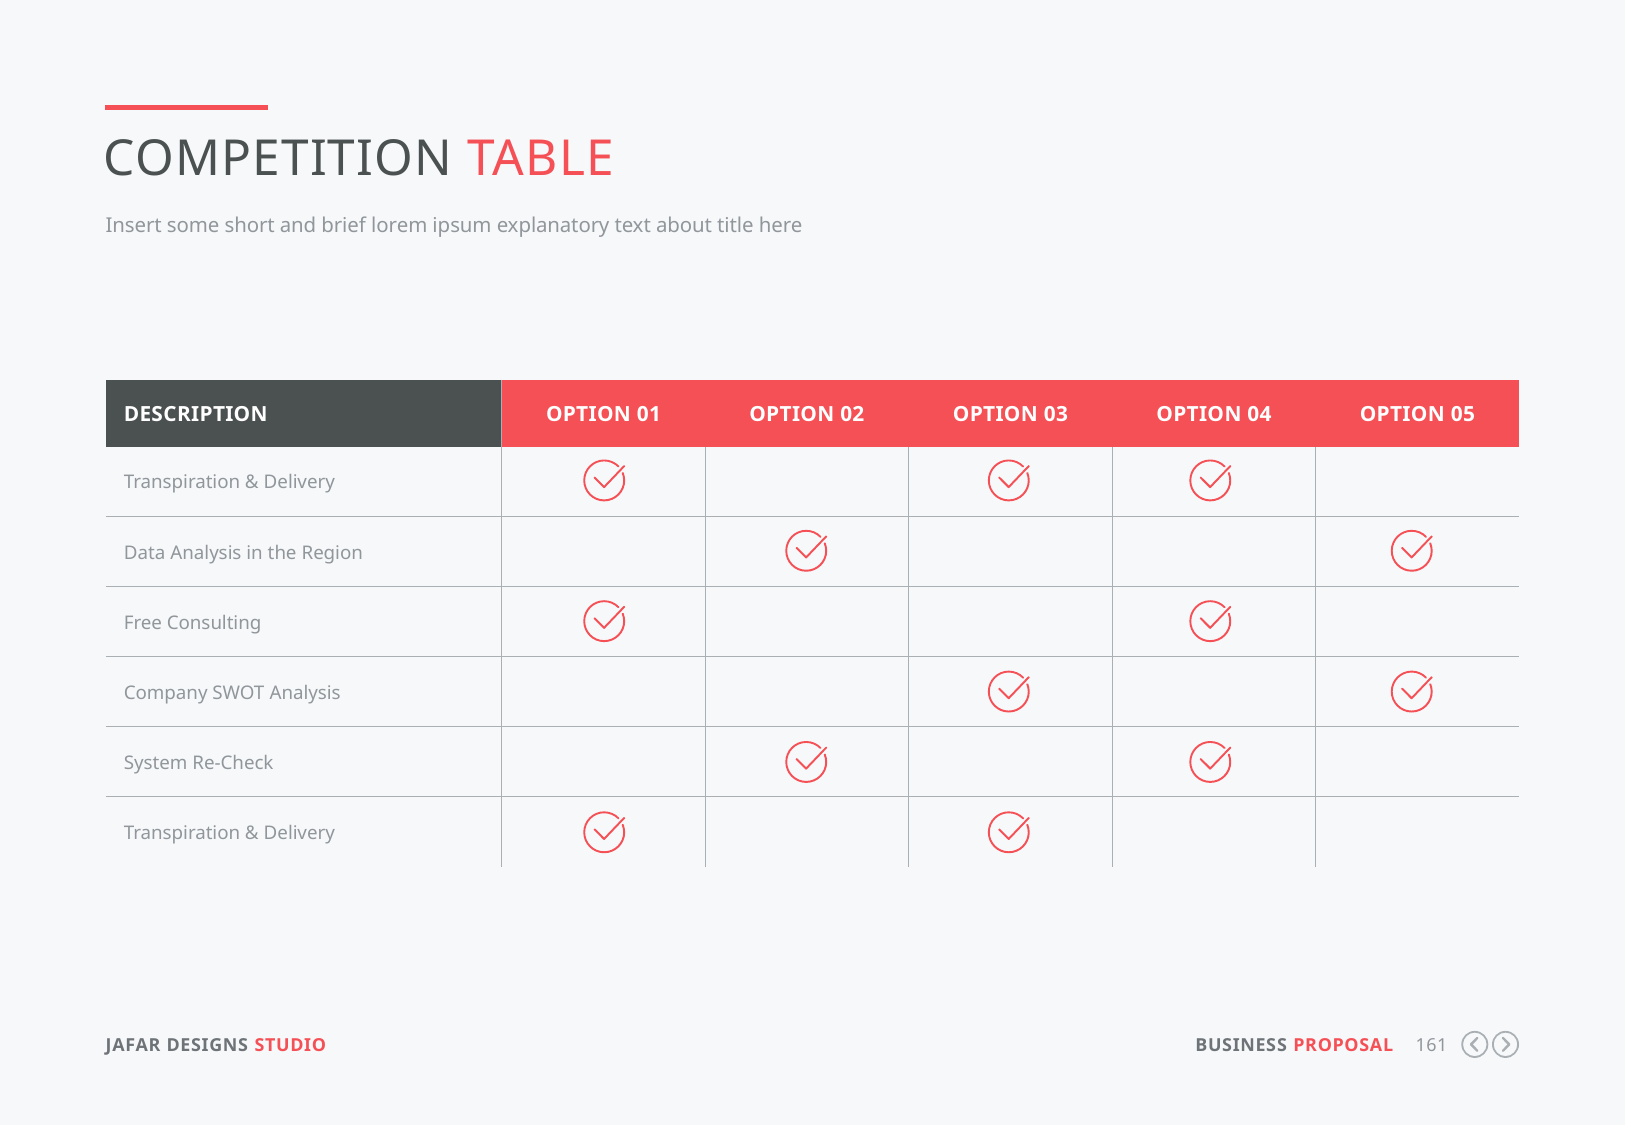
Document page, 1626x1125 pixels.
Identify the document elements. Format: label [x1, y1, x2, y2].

text_box [583, 811, 626, 854]
table_cell [106, 657, 501, 726]
table_cell [106, 517, 501, 586]
text_box [987, 670, 1030, 713]
table_cell [1113, 797, 1315, 867]
table_cell [1316, 727, 1519, 796]
table_cell [706, 657, 908, 726]
table_cell [1316, 517, 1519, 586]
table_cell [1113, 447, 1315, 516]
text_box [583, 459, 626, 502]
table_cell [1316, 587, 1519, 656]
text_box [785, 741, 828, 783]
list [105, 209, 1519, 241]
table_cell [106, 587, 501, 656]
table_cell [502, 797, 705, 867]
text_box [1189, 600, 1232, 643]
table_cell [706, 447, 908, 516]
table_cell [502, 587, 705, 656]
list [103, 125, 1518, 188]
table_cell [909, 797, 1112, 867]
text_box [583, 600, 626, 643]
table_cell [106, 727, 501, 796]
table_cell [706, 727, 908, 796]
table_cell [909, 447, 1112, 516]
table_cell [706, 797, 908, 867]
text_box [987, 811, 1030, 854]
table_cell [502, 657, 705, 726]
table_cell [1113, 727, 1315, 796]
text_box [1189, 741, 1232, 783]
table_cell [1316, 657, 1519, 726]
table_header [106, 380, 501, 447]
table_cell [502, 517, 705, 586]
table_cell [909, 657, 1112, 726]
table_cell [1113, 657, 1315, 726]
table_cell [502, 727, 705, 796]
text_box [1390, 529, 1433, 572]
table_cell [106, 447, 501, 516]
table_cell [909, 727, 1112, 796]
table_cell [502, 447, 705, 516]
table_cell [706, 587, 908, 656]
table_cell [909, 517, 1112, 586]
table_cell [1113, 587, 1315, 656]
text_box [1189, 459, 1232, 502]
table_header [502, 380, 1519, 447]
table_cell [706, 517, 908, 586]
text_box [987, 459, 1030, 502]
text_box [785, 529, 828, 572]
table_cell [1316, 797, 1519, 867]
table_cell [106, 797, 501, 867]
table_cell [1113, 517, 1315, 586]
table_cell [909, 587, 1112, 656]
text_box [1390, 670, 1433, 713]
table_cell [1316, 447, 1519, 516]
